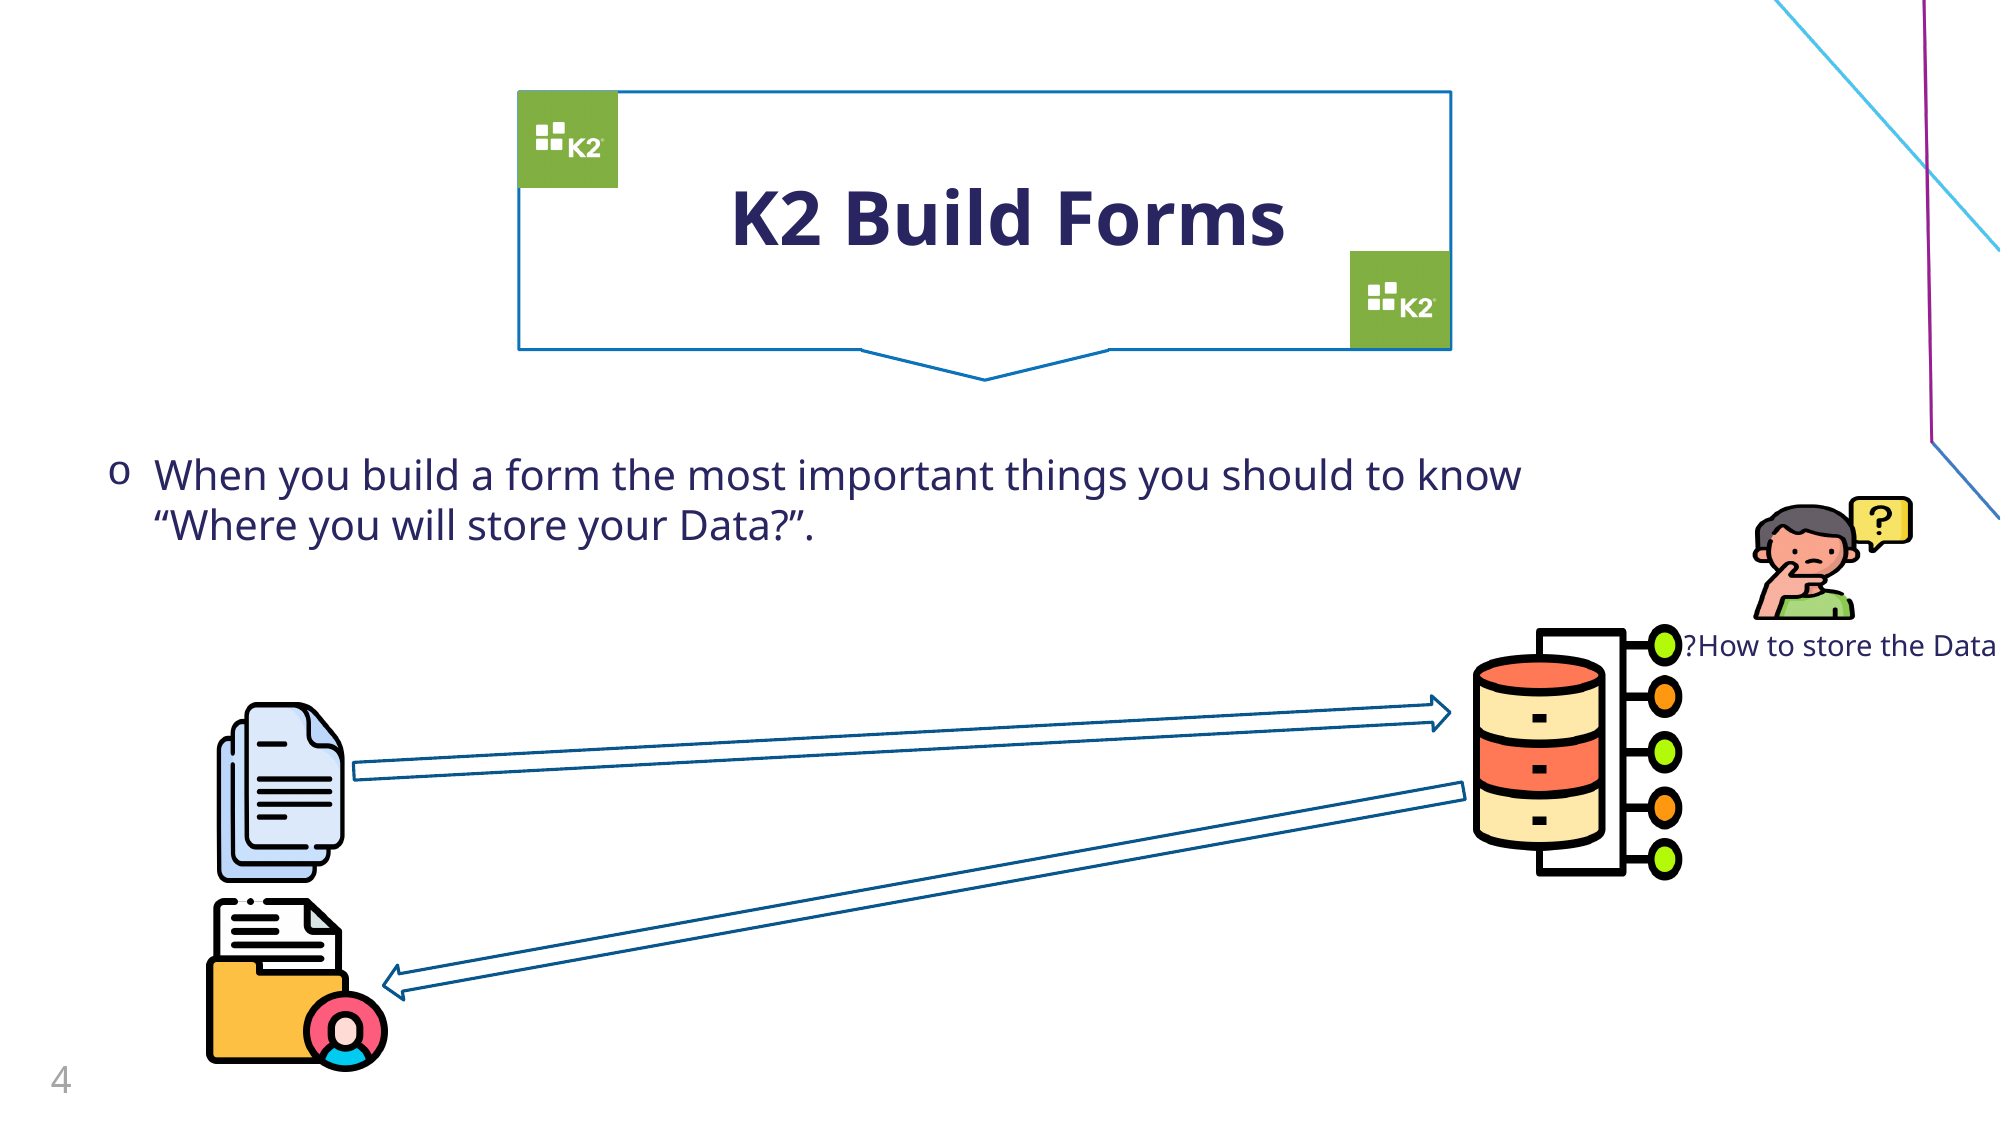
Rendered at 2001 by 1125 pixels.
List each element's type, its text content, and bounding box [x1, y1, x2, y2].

text_box How to store the Data? [1692, 619, 2000, 670]
text_box [517, 90, 1453, 382]
text_box K2 Build Forms [715, 162, 1303, 268]
text_box [392, 780, 1461, 1002]
text_box [358, 694, 1452, 782]
picture [205, 701, 355, 884]
picture [1350, 251, 1450, 348]
picture [1466, 615, 1689, 889]
text_box When you build a form the most important things you should to know “Where you will store your Data?”. [92, 391, 1596, 557]
picture [518, 91, 618, 188]
picture [205, 898, 389, 1073]
picture [1748, 0, 2001, 621]
